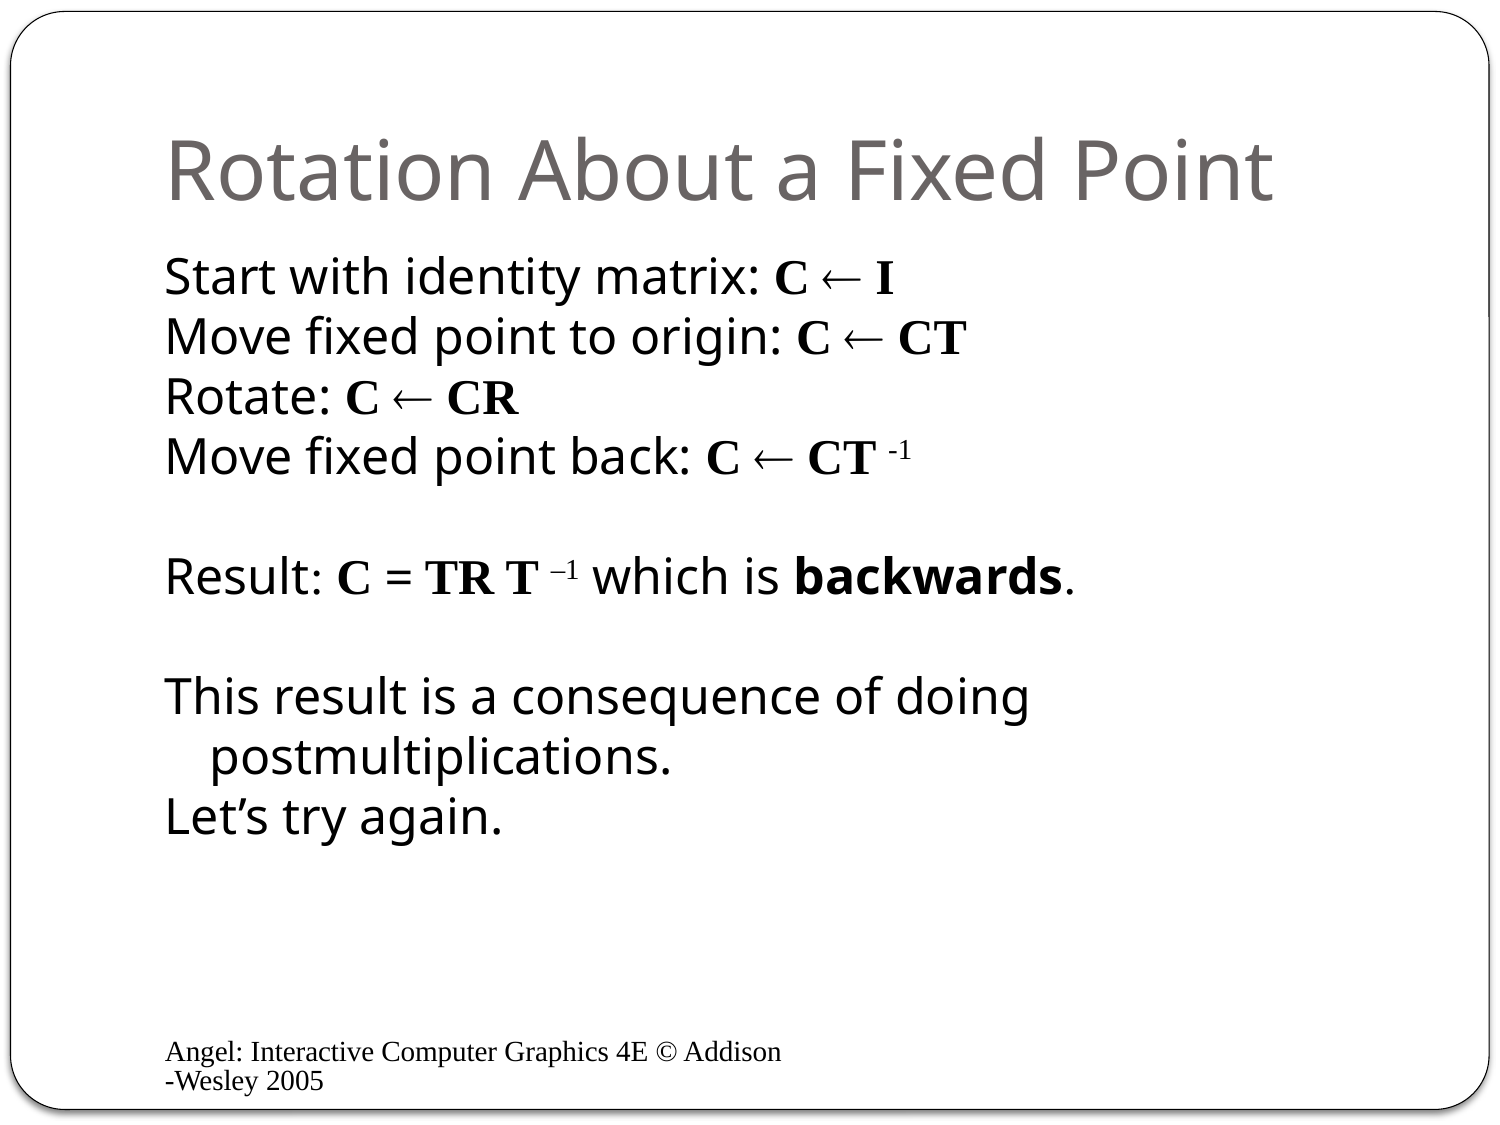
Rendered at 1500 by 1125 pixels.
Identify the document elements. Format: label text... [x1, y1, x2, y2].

text_box Rotation About a Fixed Point [149, 45, 1425, 233]
footer Angel: Interactive Computer Graphics 4E © Addison-Wesley 2005 [150, 1012, 800, 1088]
list Start with identity matrix: C  I Move fixed point to origin: C  CT Rotate: C  CR Move fixed point back: C  CT -1 Result: C = TR T –1 which is backwards. This result is a consequence of doing postmultiplications. Let’s try again. [150, 237, 1425, 988]
